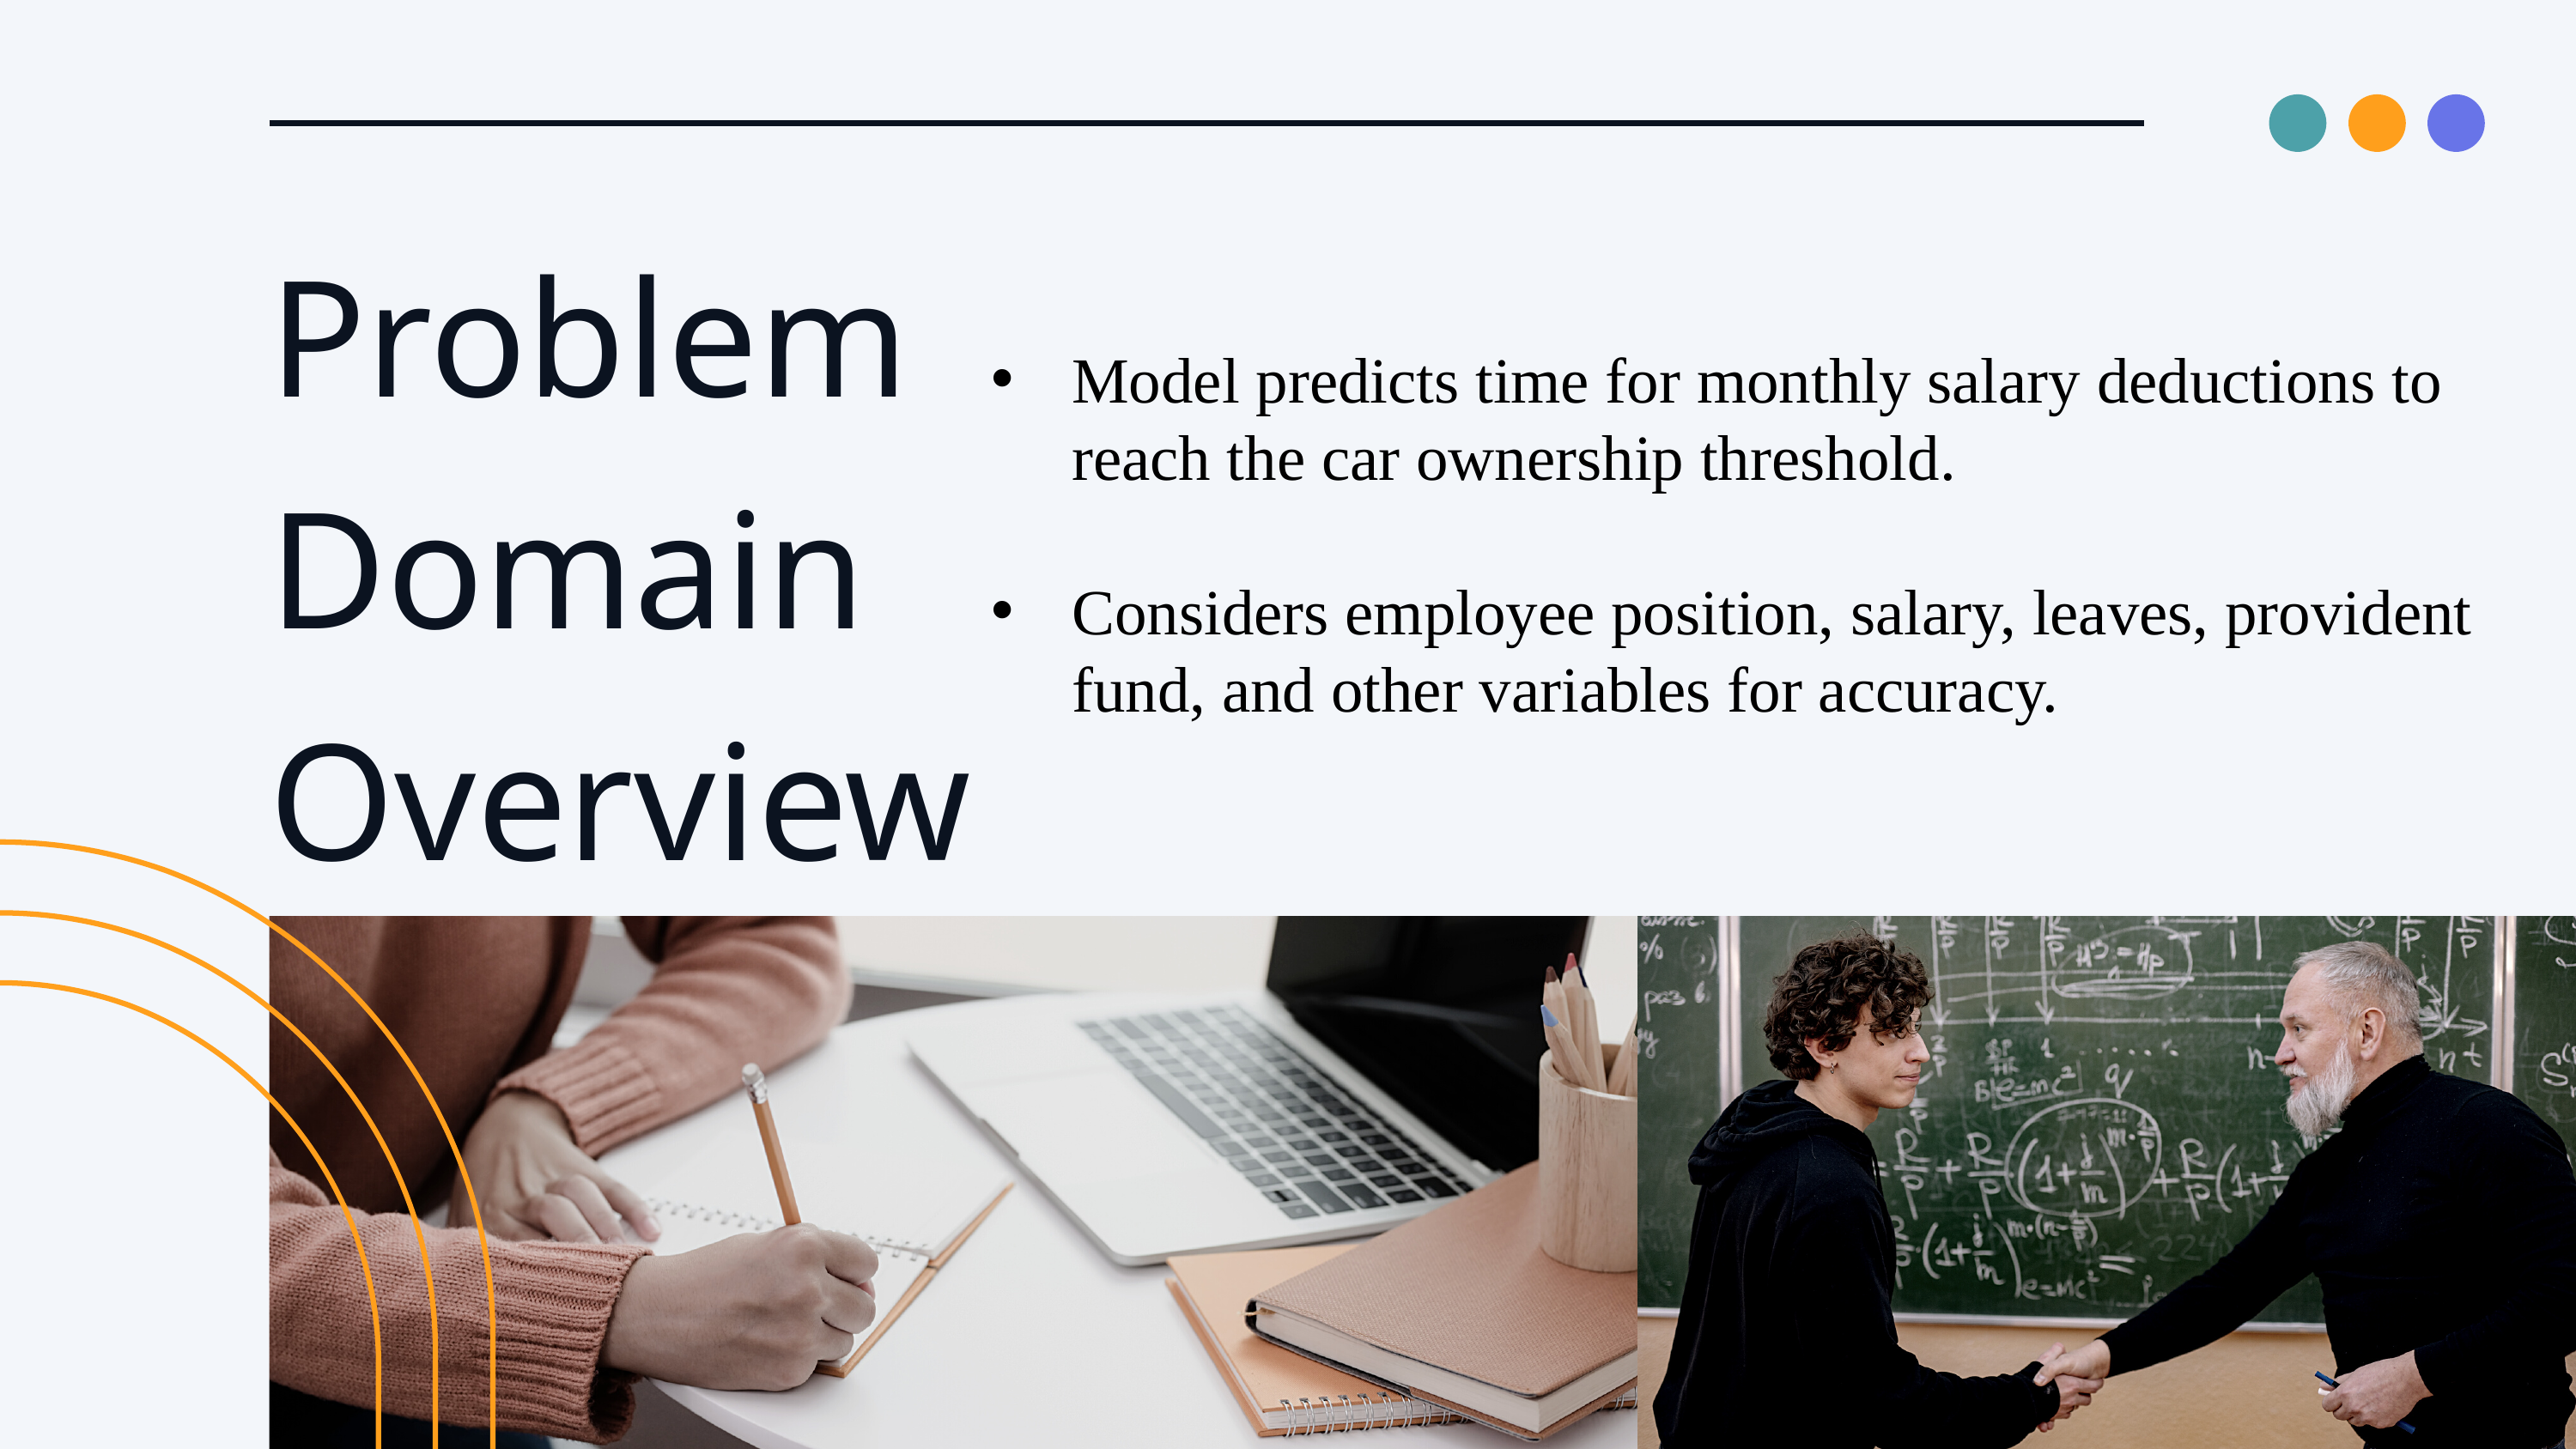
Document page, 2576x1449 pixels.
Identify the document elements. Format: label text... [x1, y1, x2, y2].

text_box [2269, 94, 2327, 153]
picture [494, 915, 2576, 1449]
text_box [0, 841, 494, 1449]
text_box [2427, 94, 2486, 153]
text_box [2348, 94, 2407, 153]
text_box Model predicts time for monthly salary deductions to reach the car ownership threshold. Considers employee position, salary, leaves, provident fund, and other variables for accuracy. [991, 338, 2480, 725]
text_box Problem Domain Overview [269, 197, 1091, 894]
